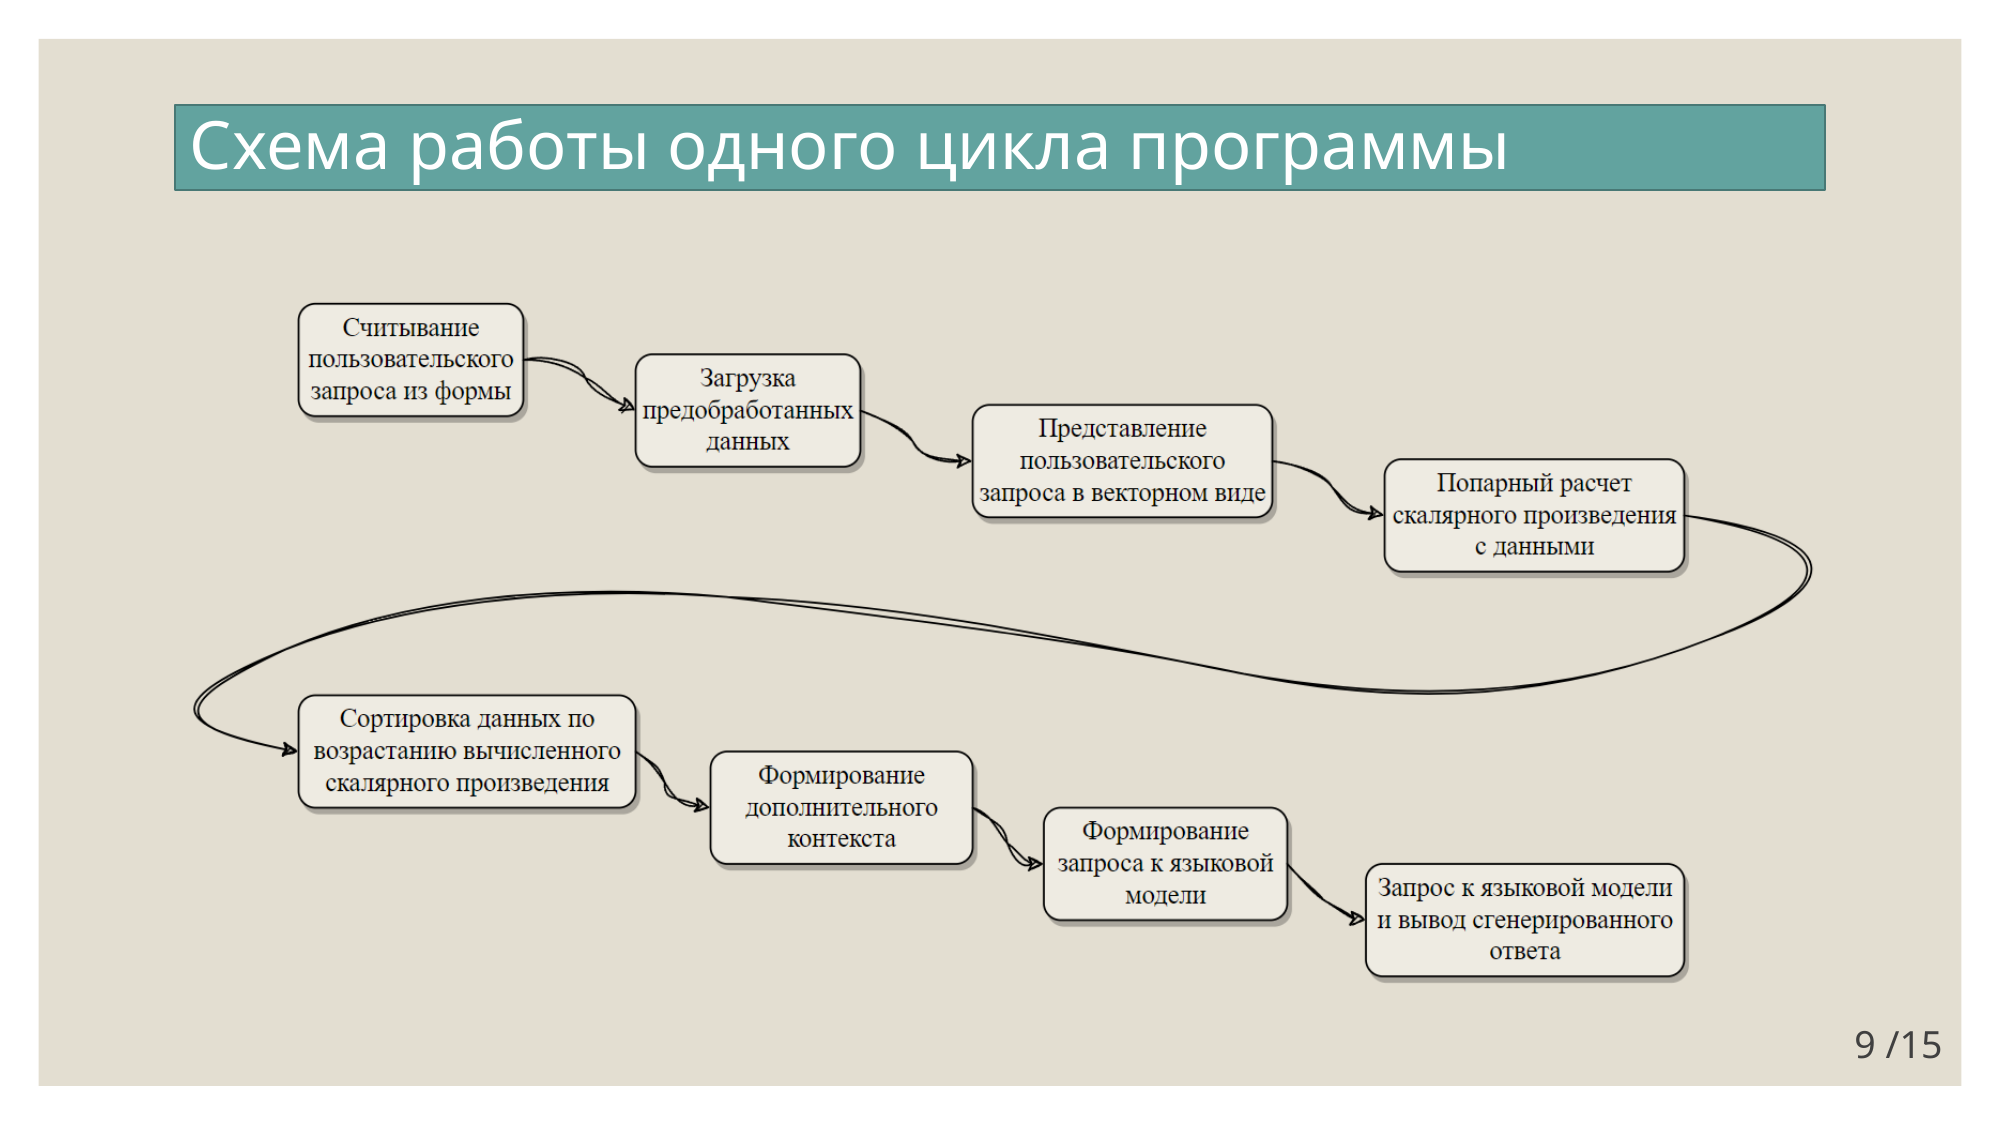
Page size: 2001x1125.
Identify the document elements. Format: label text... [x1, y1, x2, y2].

title Схема работы одного цикла программы [174, 104, 1826, 191]
picture [174, 258, 1825, 1001]
slide_number 9 /15 [1717, 1019, 1958, 1080]
